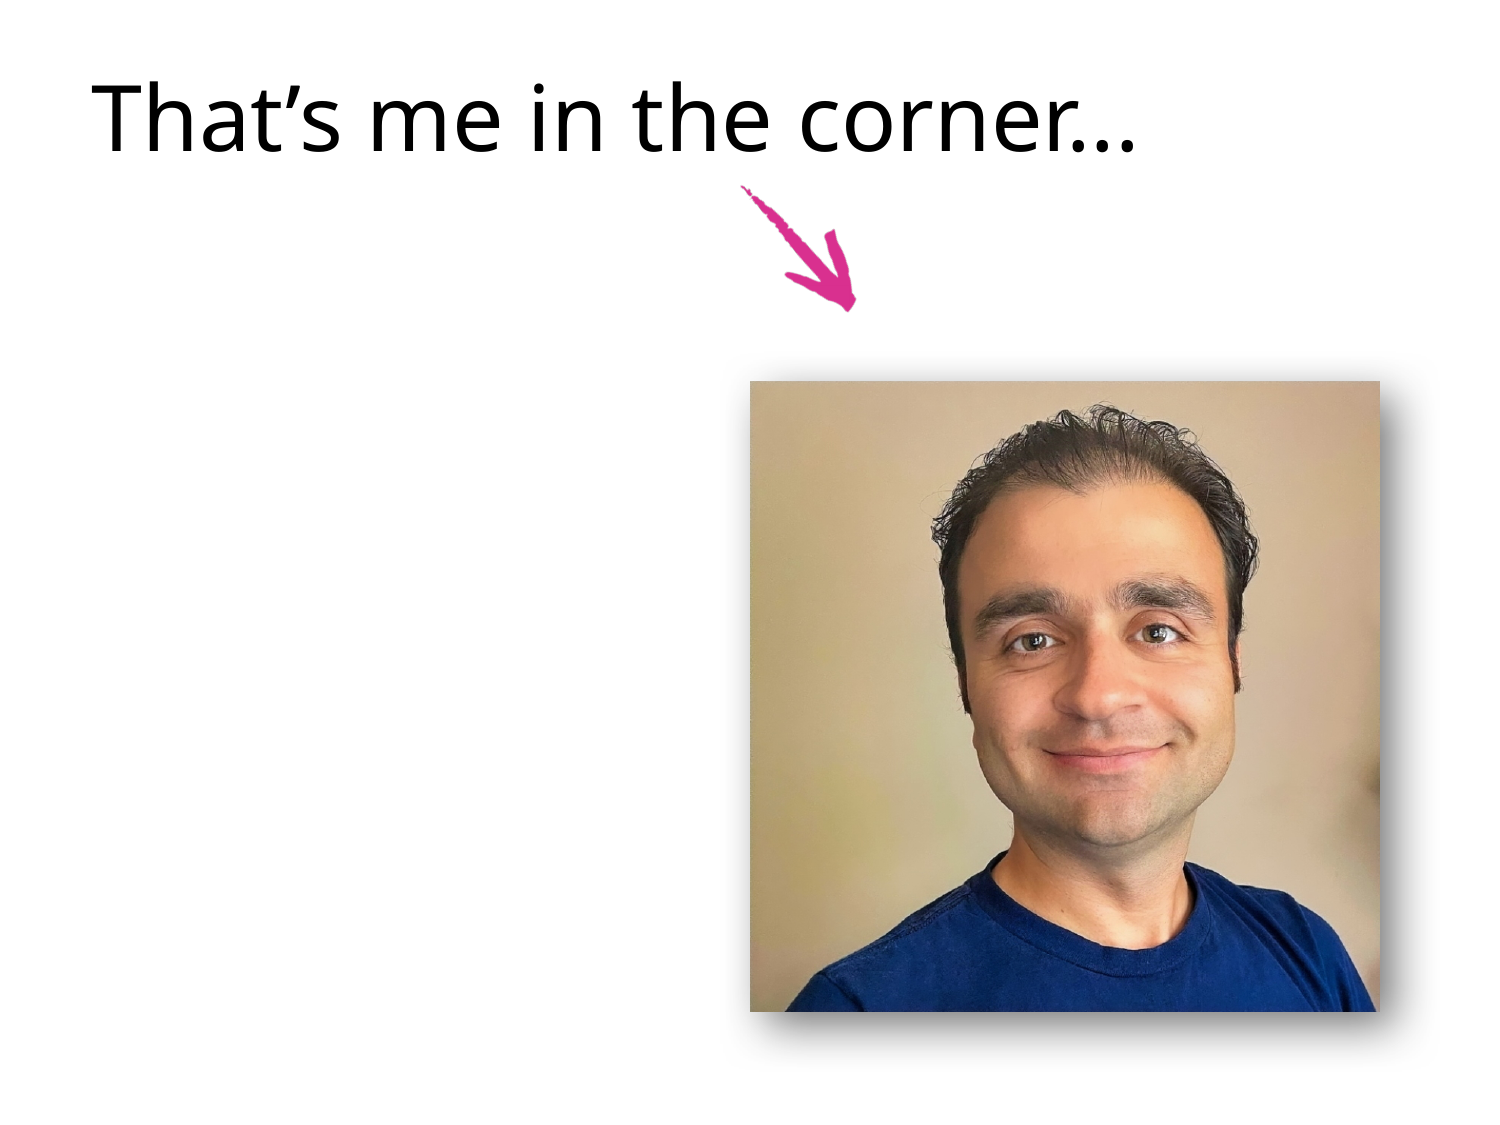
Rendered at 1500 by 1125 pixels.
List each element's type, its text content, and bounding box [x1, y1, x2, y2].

picture [749, 381, 1380, 1012]
picture [691, 114, 929, 371]
title That’s me in the corner... [76, 65, 1371, 496]
